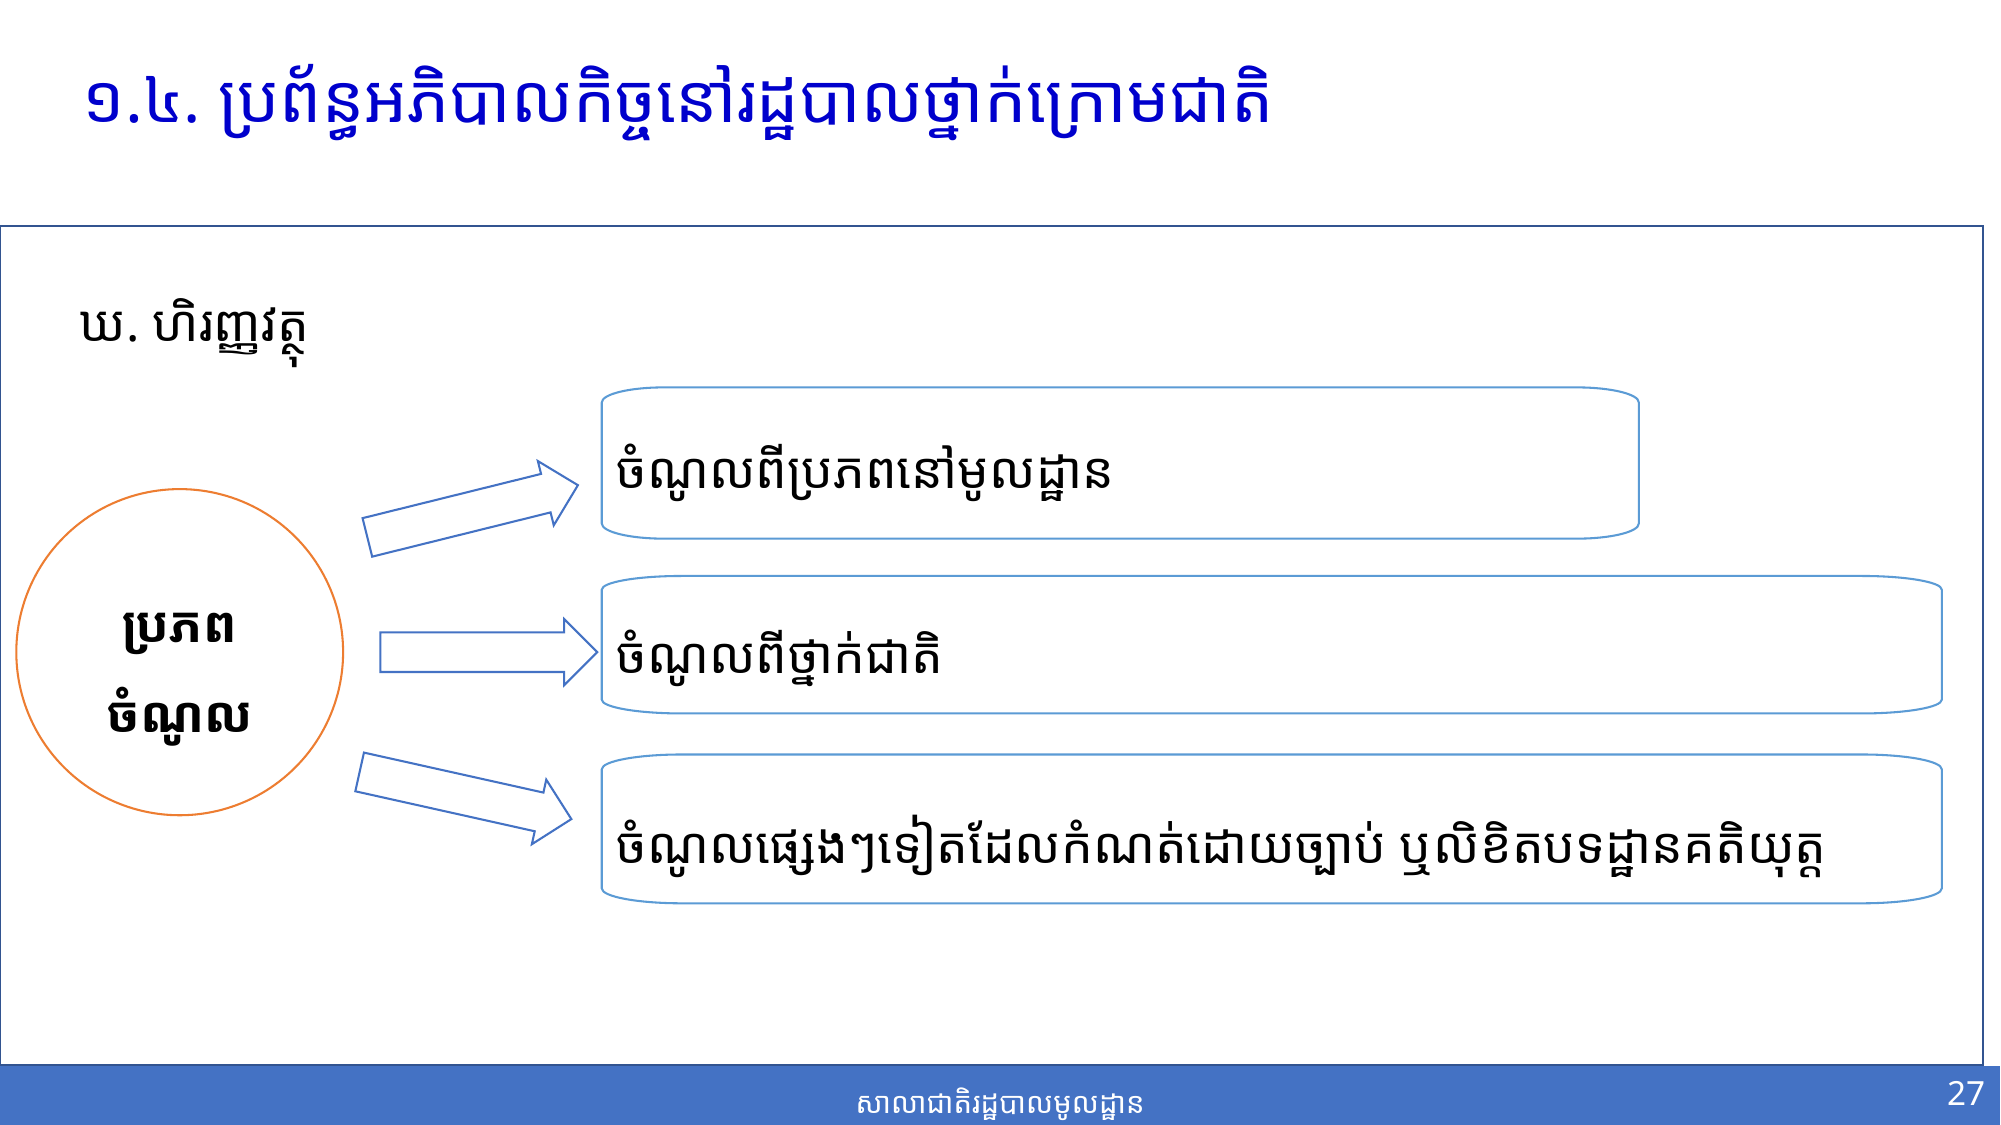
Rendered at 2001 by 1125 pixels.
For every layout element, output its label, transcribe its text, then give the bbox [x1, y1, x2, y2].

text_box ឃ. ហិរញ្ញវត្ថុ [64, 253, 1864, 359]
text_box ១ [0, 225, 1984, 1066]
text_box ១.៤. ប្រព័ន្ធអភិបាលកិច្ចនៅរដ្ឋបាលថ្នាក់ក្រោមជាតិ [0, 34, 1654, 145]
slide_number 27 [1550, 1065, 2000, 1125]
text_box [16, 387, 1942, 904]
